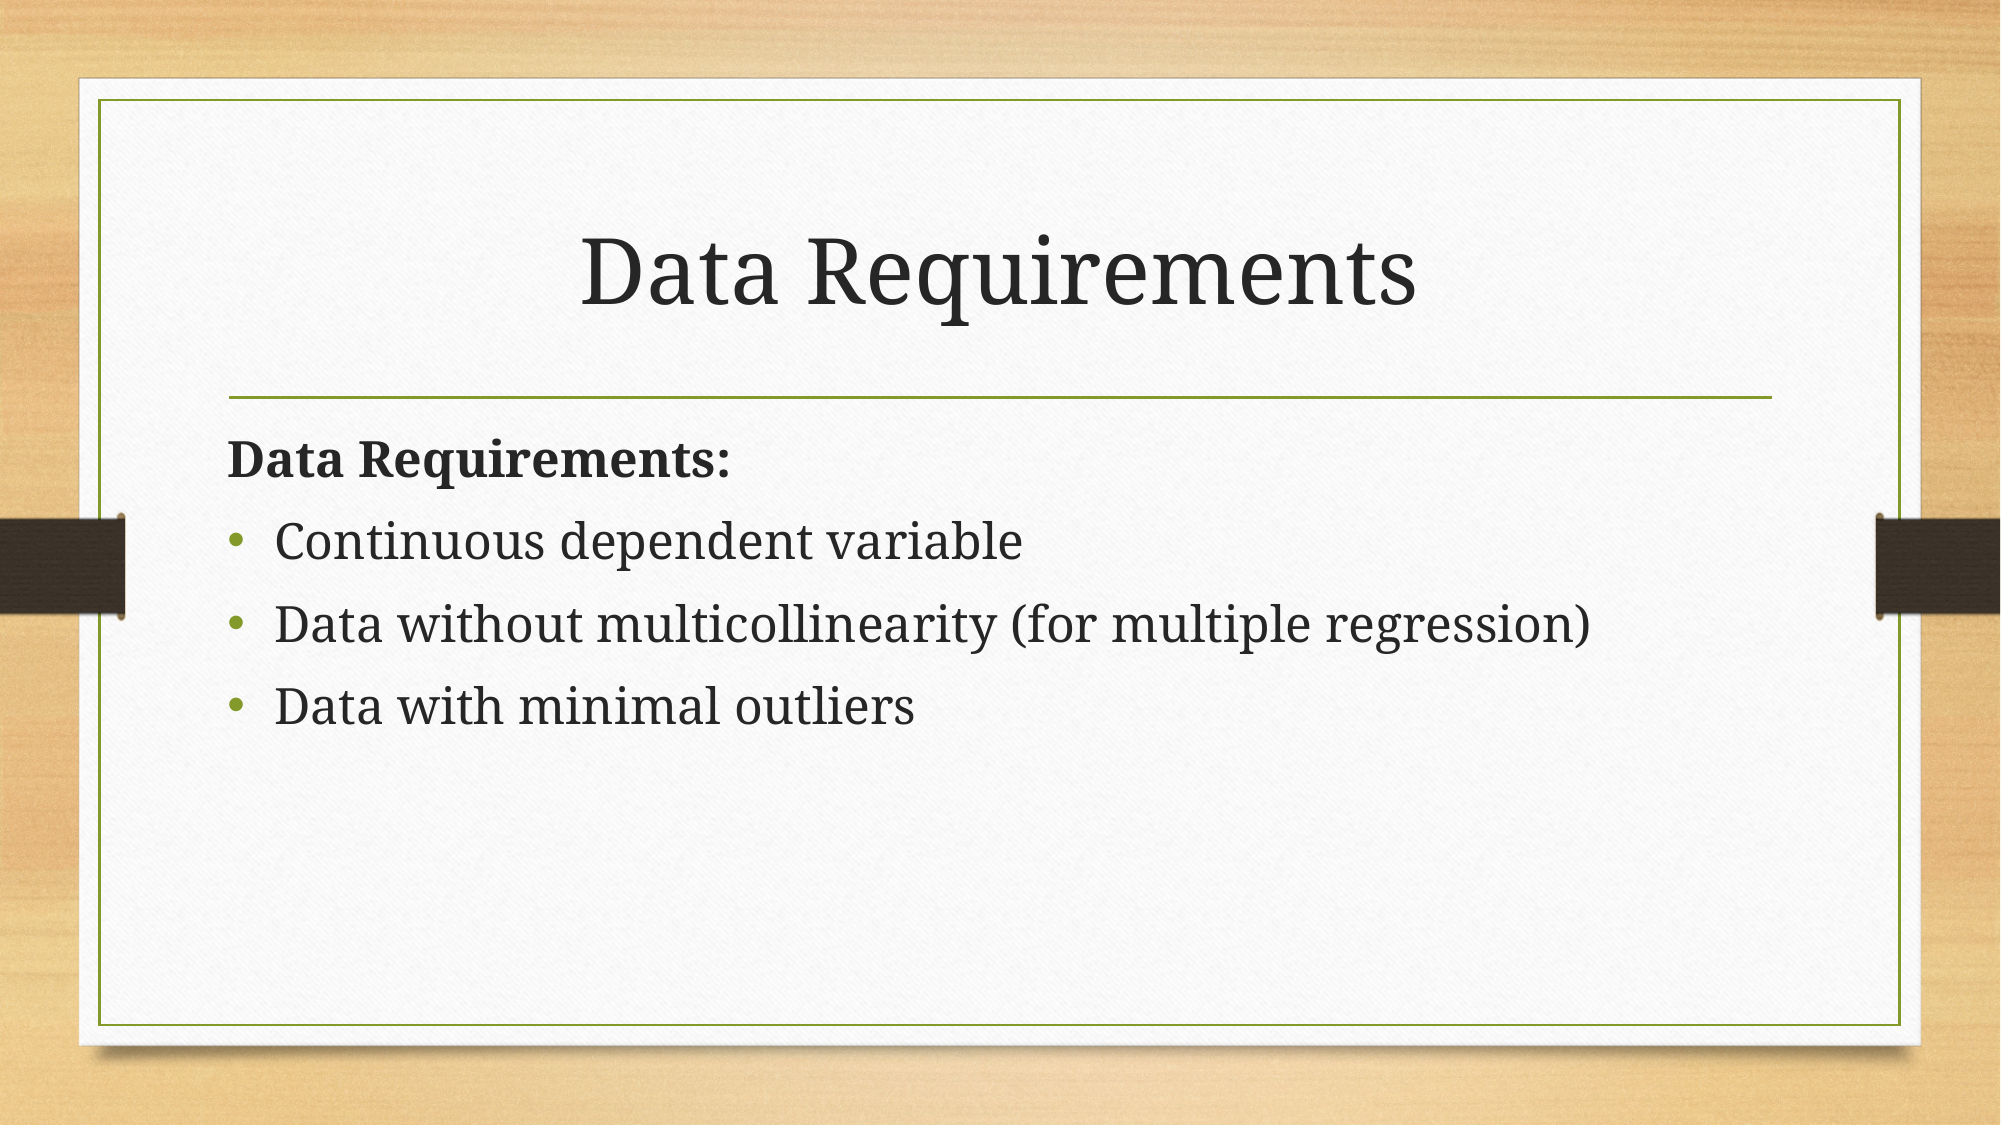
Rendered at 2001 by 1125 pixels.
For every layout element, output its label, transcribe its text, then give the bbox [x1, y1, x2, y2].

list Data Requirements: Continuous dependent variable Data without multicollinearity (for multiple regression) Data with minimal outliers [212, 419, 1788, 964]
title Data Requirements [212, 161, 1788, 375]
picture [0, 0, 2001, 1125]
